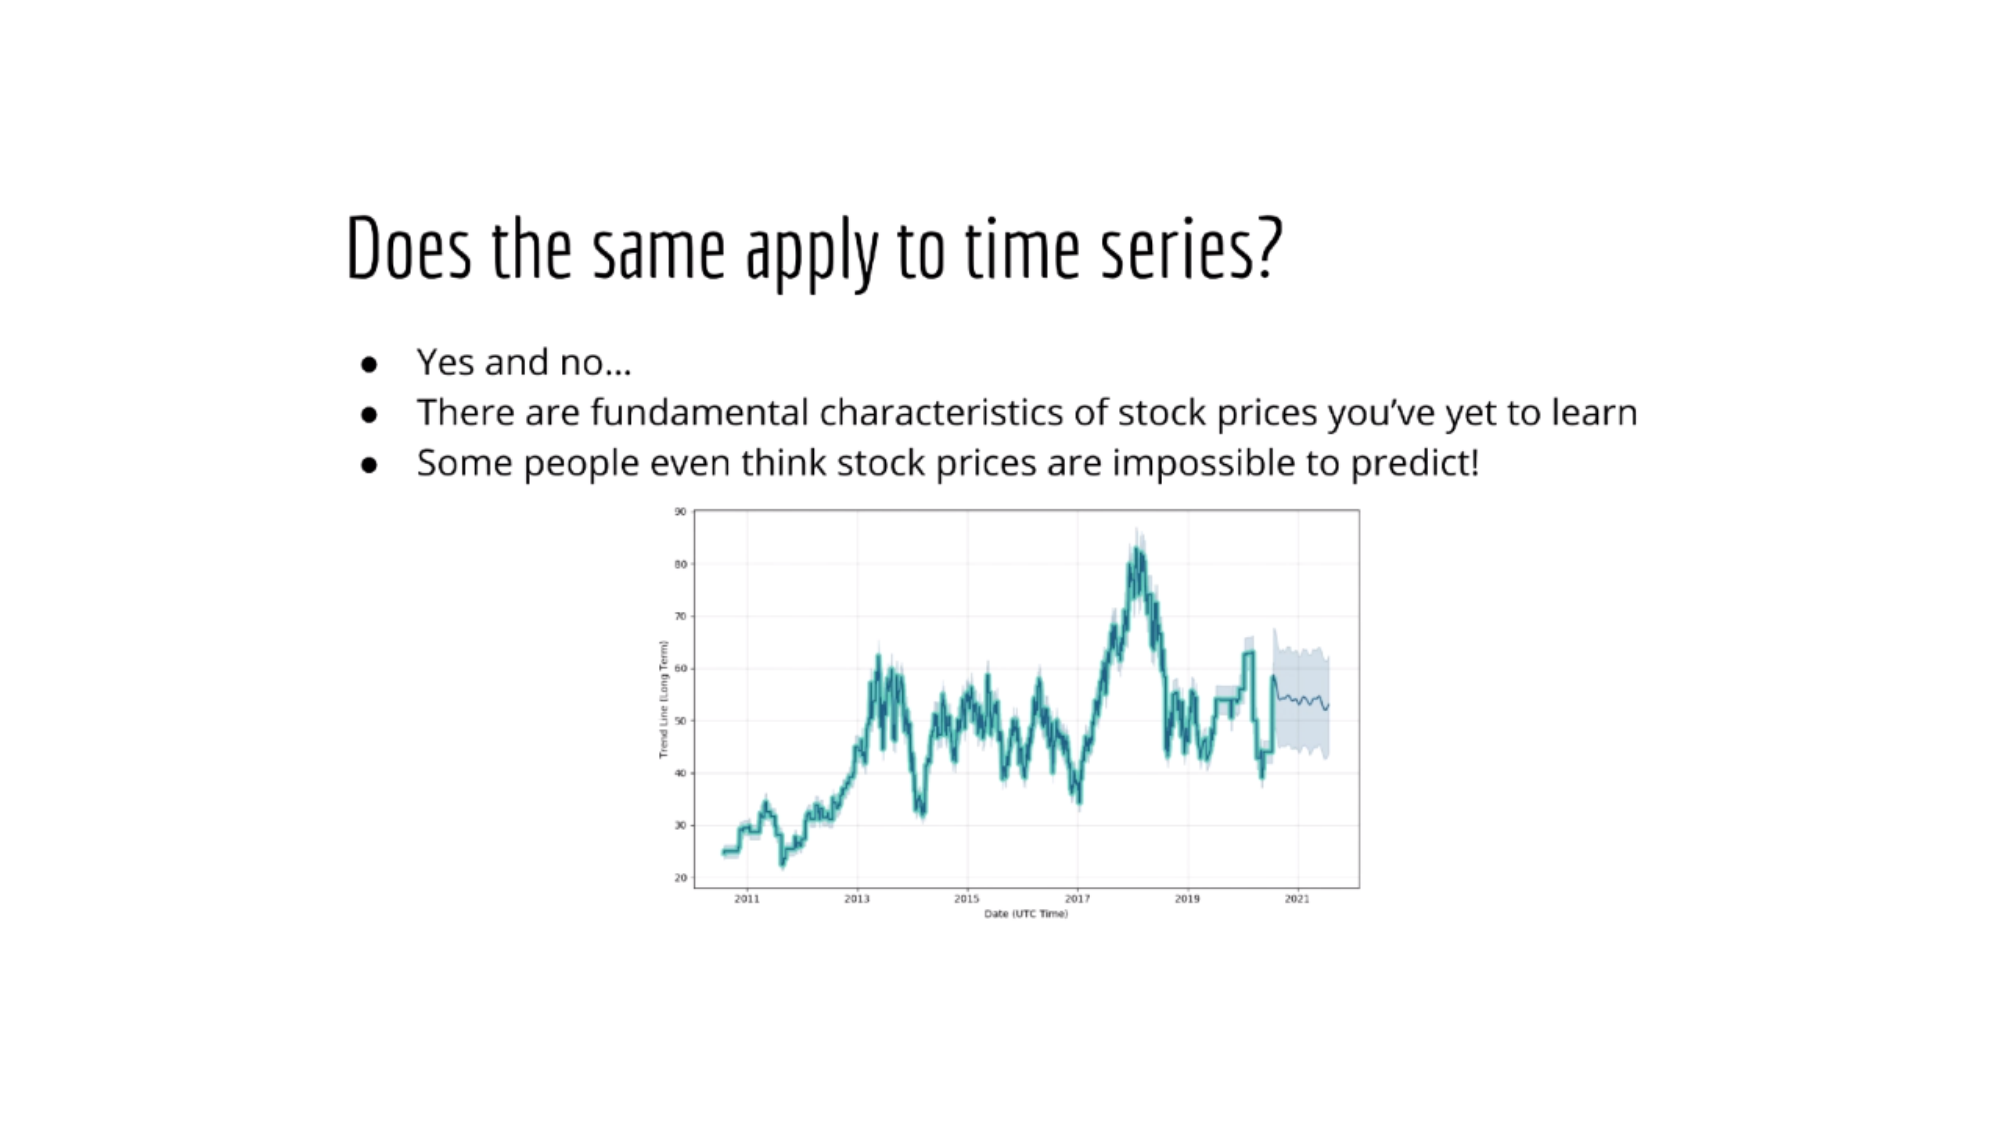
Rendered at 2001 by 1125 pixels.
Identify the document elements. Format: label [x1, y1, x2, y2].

picture [331, 192, 1669, 933]
